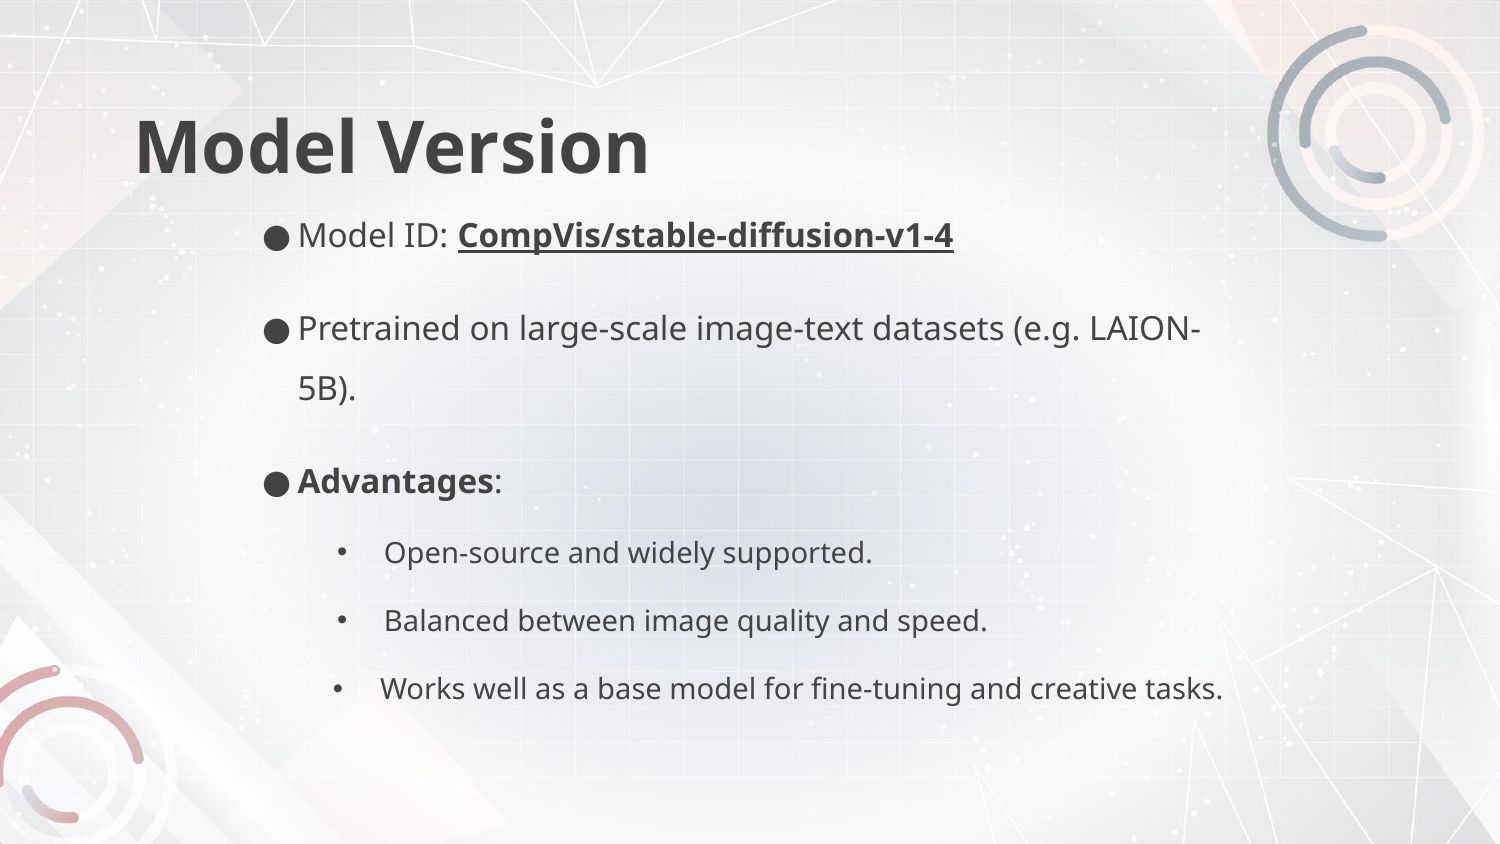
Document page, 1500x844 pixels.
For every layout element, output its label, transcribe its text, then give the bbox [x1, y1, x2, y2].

list Model ID: CompVis/stable-diffusion-v1-4 Pretrained on large-scale image-text datasets (e.g. LAION-5B). Advantages: Open-source and widely supported. Balanced between image quality and speed. Works well as a base model for fine-tuning and creative tasks. [243, 180, 1257, 710]
picture [0, 0, 1500, 844]
title Model Version [118, 85, 1382, 180]
